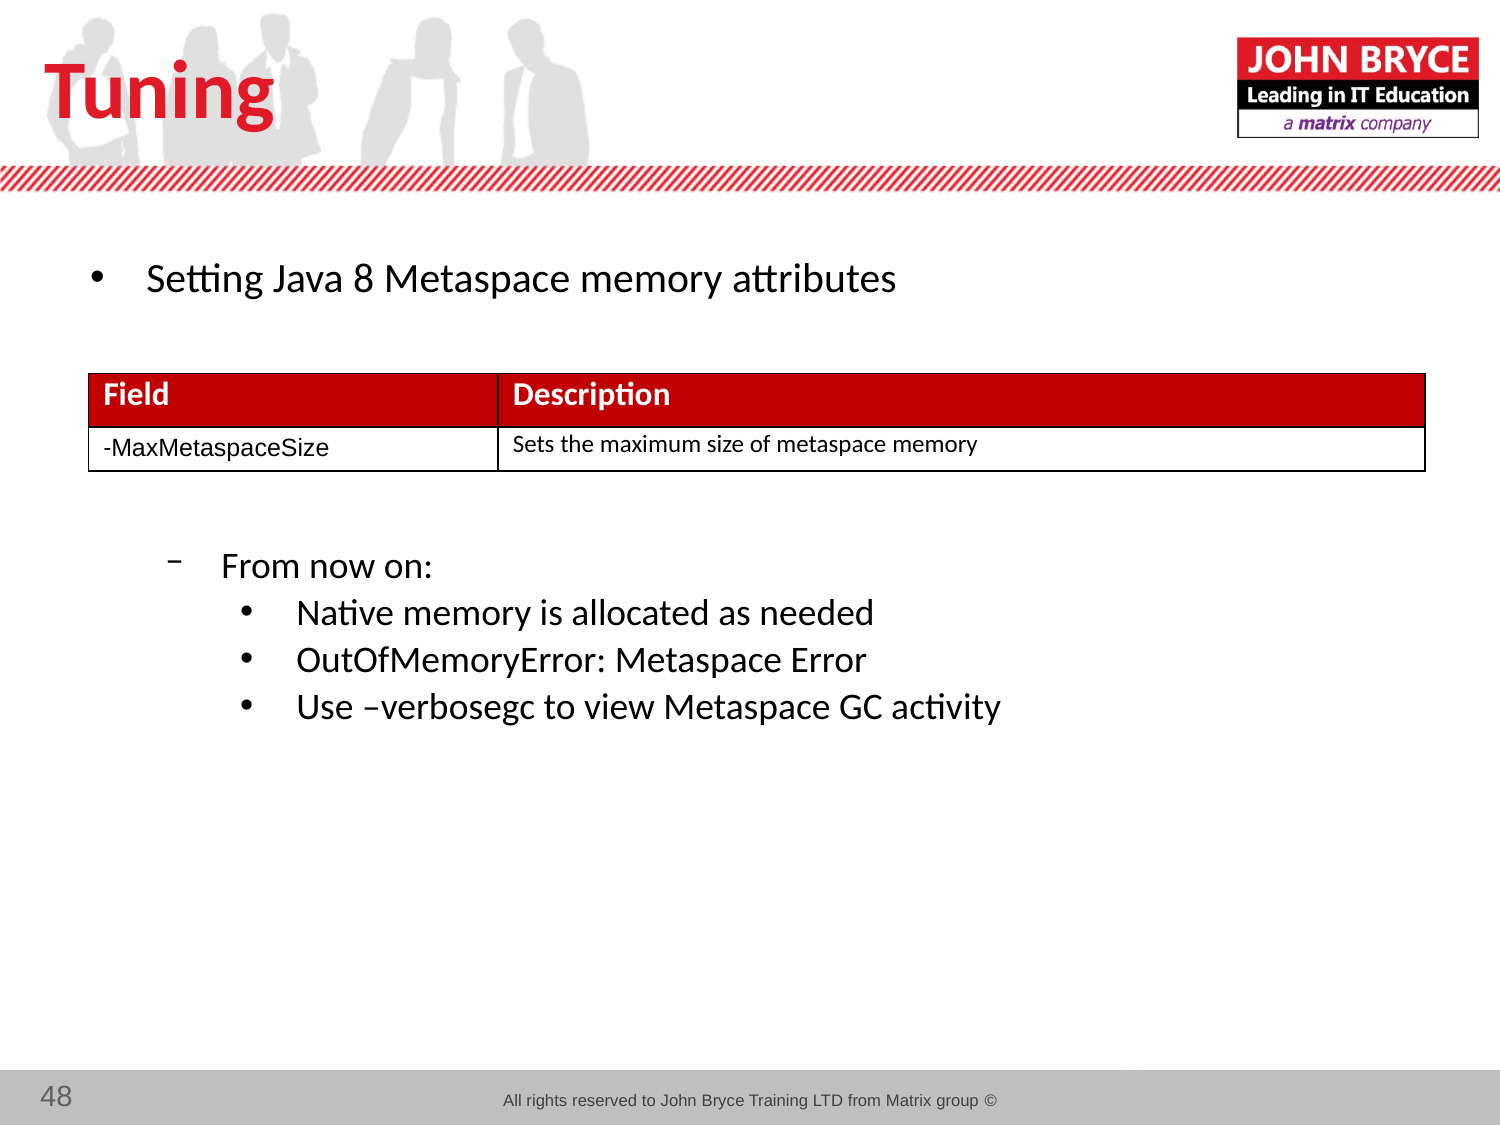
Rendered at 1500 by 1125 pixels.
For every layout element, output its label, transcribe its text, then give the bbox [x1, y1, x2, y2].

table_cell -MaxMetaspaceSize [89, 428, 497, 470]
table_header Field [89, 374, 497, 426]
picture [0, 0, 1500, 1070]
title Tuning [29, 21, 1235, 150]
list Setting Java 8 Metaspace memory attributes From now on: Native memory is allocated as needed OutOfMemoryError: Metaspace Error Use –verbosegc to view Metaspace GC activity [75, 243, 1425, 1047]
table_header Description [499, 374, 1424, 426]
table_cell Sets the maximum size of metaspace memory [499, 428, 1424, 470]
